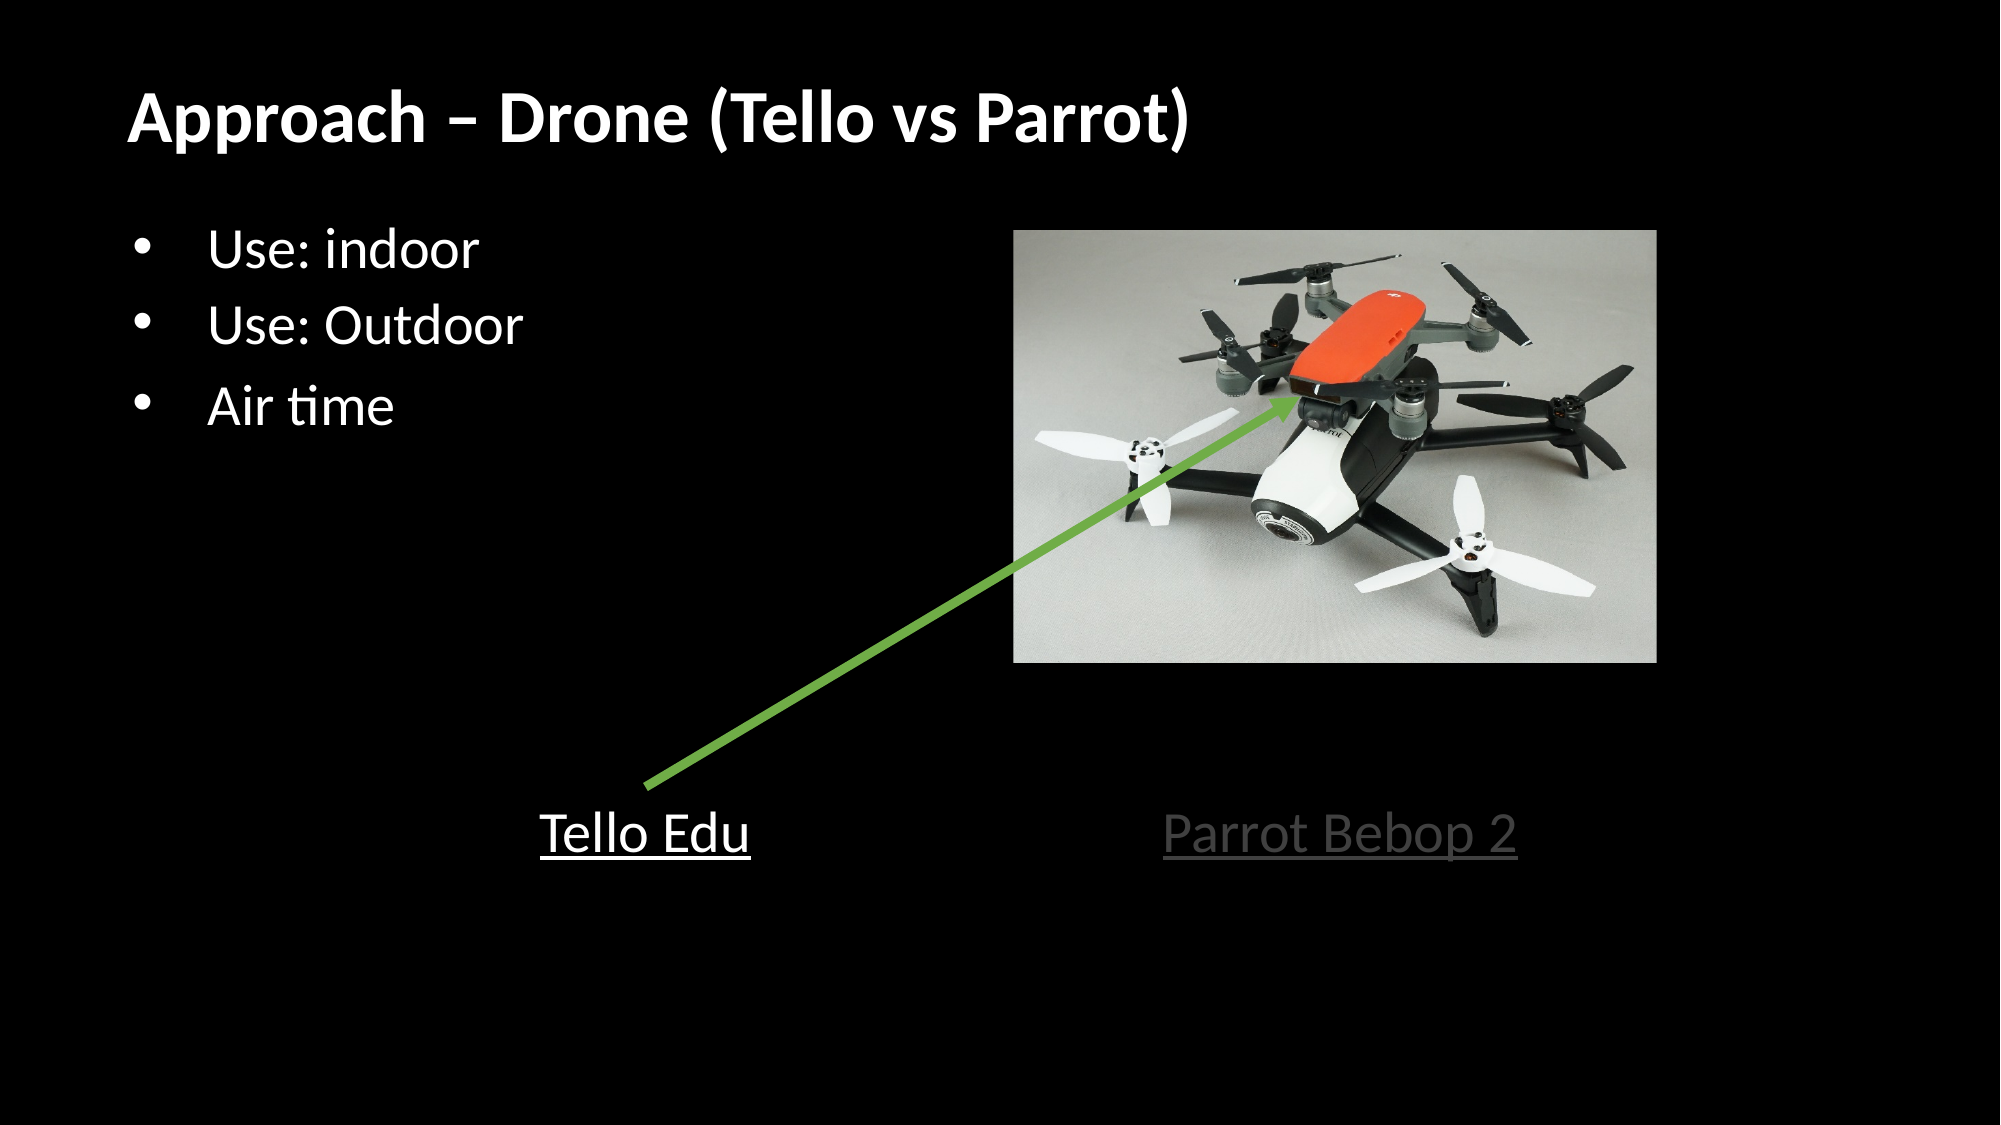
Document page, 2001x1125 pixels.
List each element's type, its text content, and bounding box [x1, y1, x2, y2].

text_box Tello Edu [395, 787, 895, 872]
text_box Air time [117, 359, 592, 444]
subtitle Approach – Drone (Tello vs Parrot) [112, 70, 1885, 739]
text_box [645, 396, 1300, 787]
text_box Parrot Bebop 2 [1076, 787, 1604, 872]
text_box Use: Outdoor [117, 278, 592, 359]
picture [1013, 230, 1657, 663]
text_box Use: indoor [117, 202, 592, 278]
